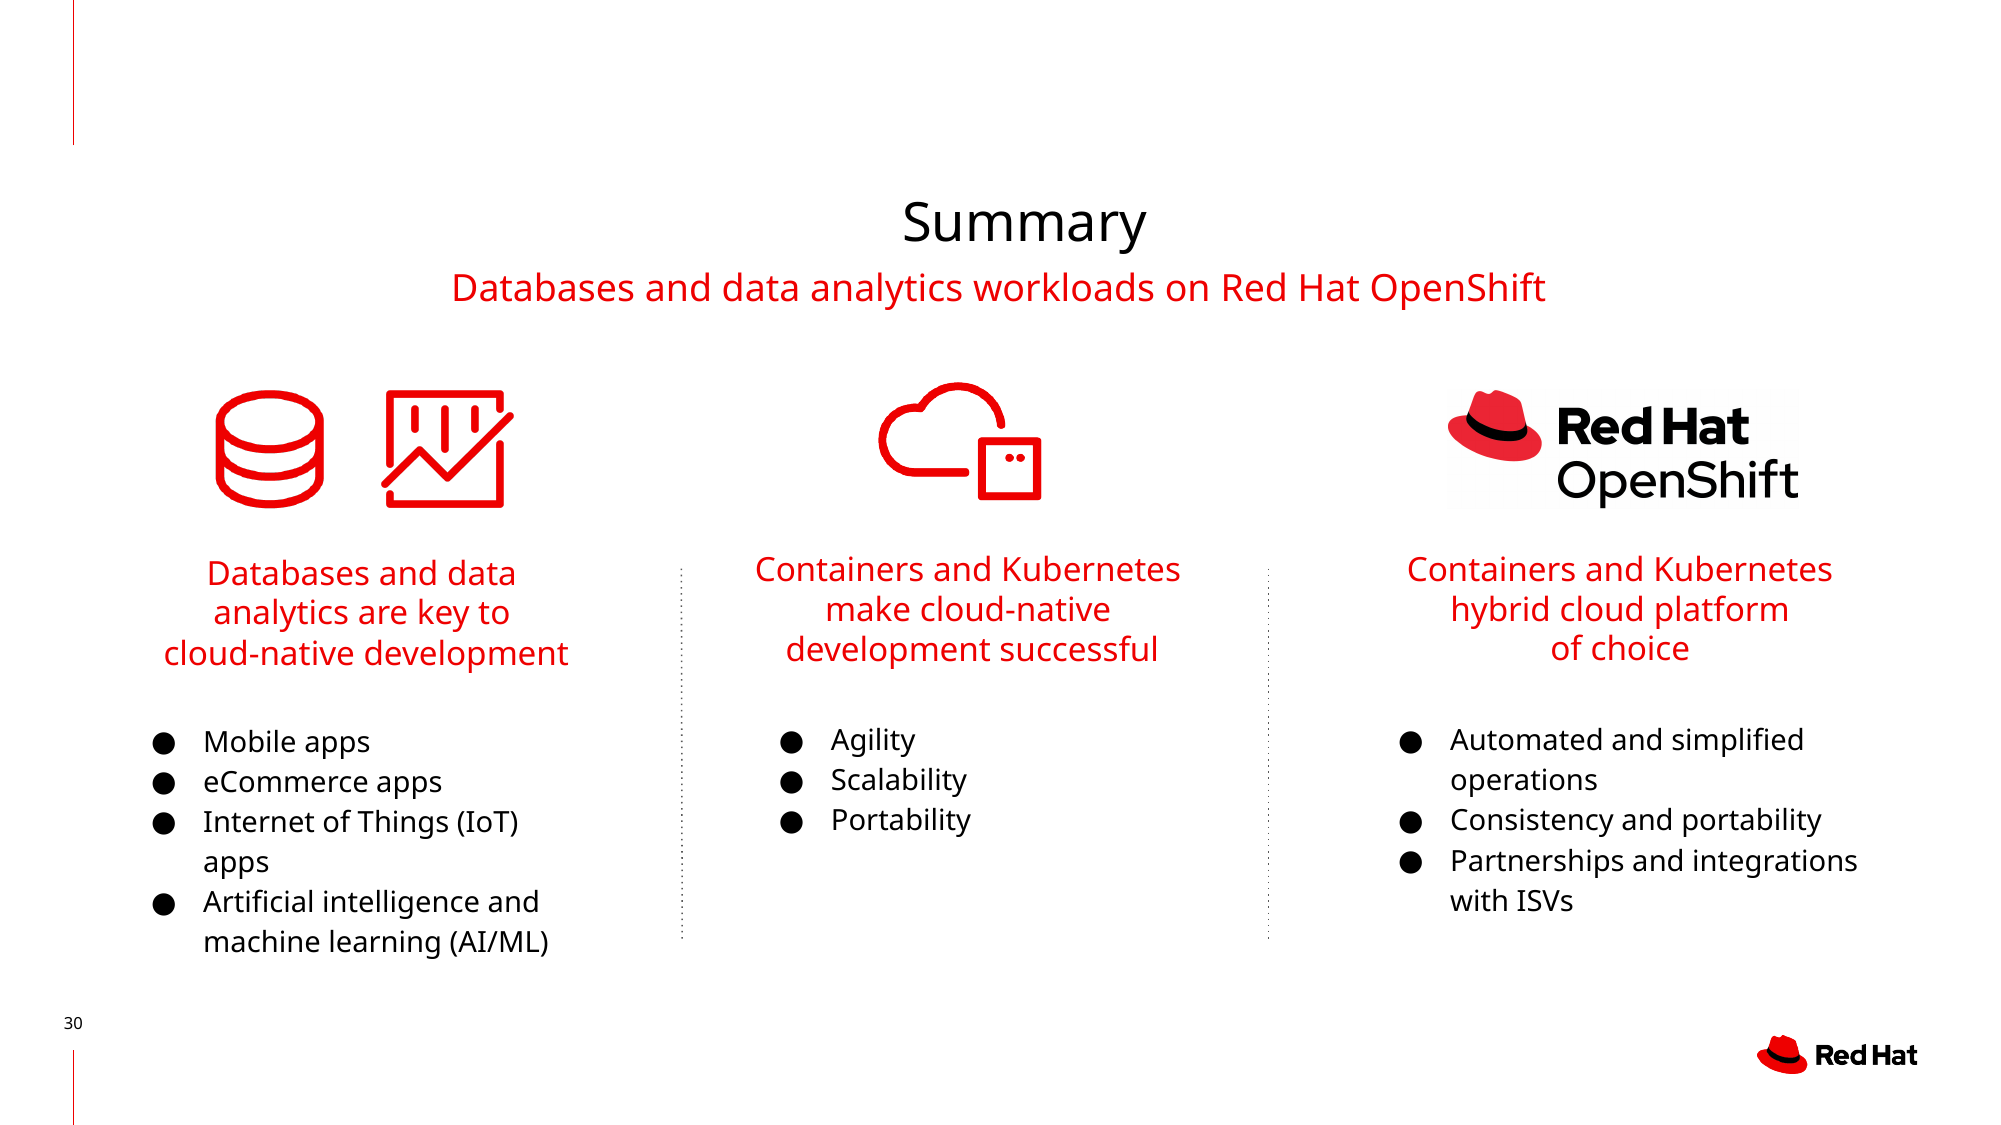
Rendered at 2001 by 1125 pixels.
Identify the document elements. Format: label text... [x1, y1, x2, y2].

title Summary [170, 168, 1880, 259]
picture [867, 347, 1066, 546]
subtitle Databases and data analytics workloads on Red Hat OpenShift [144, 246, 1855, 321]
picture [170, 350, 535, 548]
text_box Containers and Kubernetes hybrid cloud platform of choice [1342, 532, 1908, 652]
text_box Mobile apps eCommerce apps Internet of Things (IoT) apps Artificial intelligence and machine learning (AI/ML) [113, 702, 606, 966]
slide_number ‹#› [13, 1012, 134, 1036]
text_box Agility Scalability Portability [740, 701, 1233, 929]
picture [1447, 389, 1799, 509]
text_box Databases and data analytics are key to cloud-native development [97, 536, 636, 656]
text_box Automated and simplified operations Consistency and portability Partnerships and integrations with ISVs [1360, 701, 1925, 1087]
text_box Containers and Kubernetes make cloud-native development successful [690, 532, 1255, 593]
